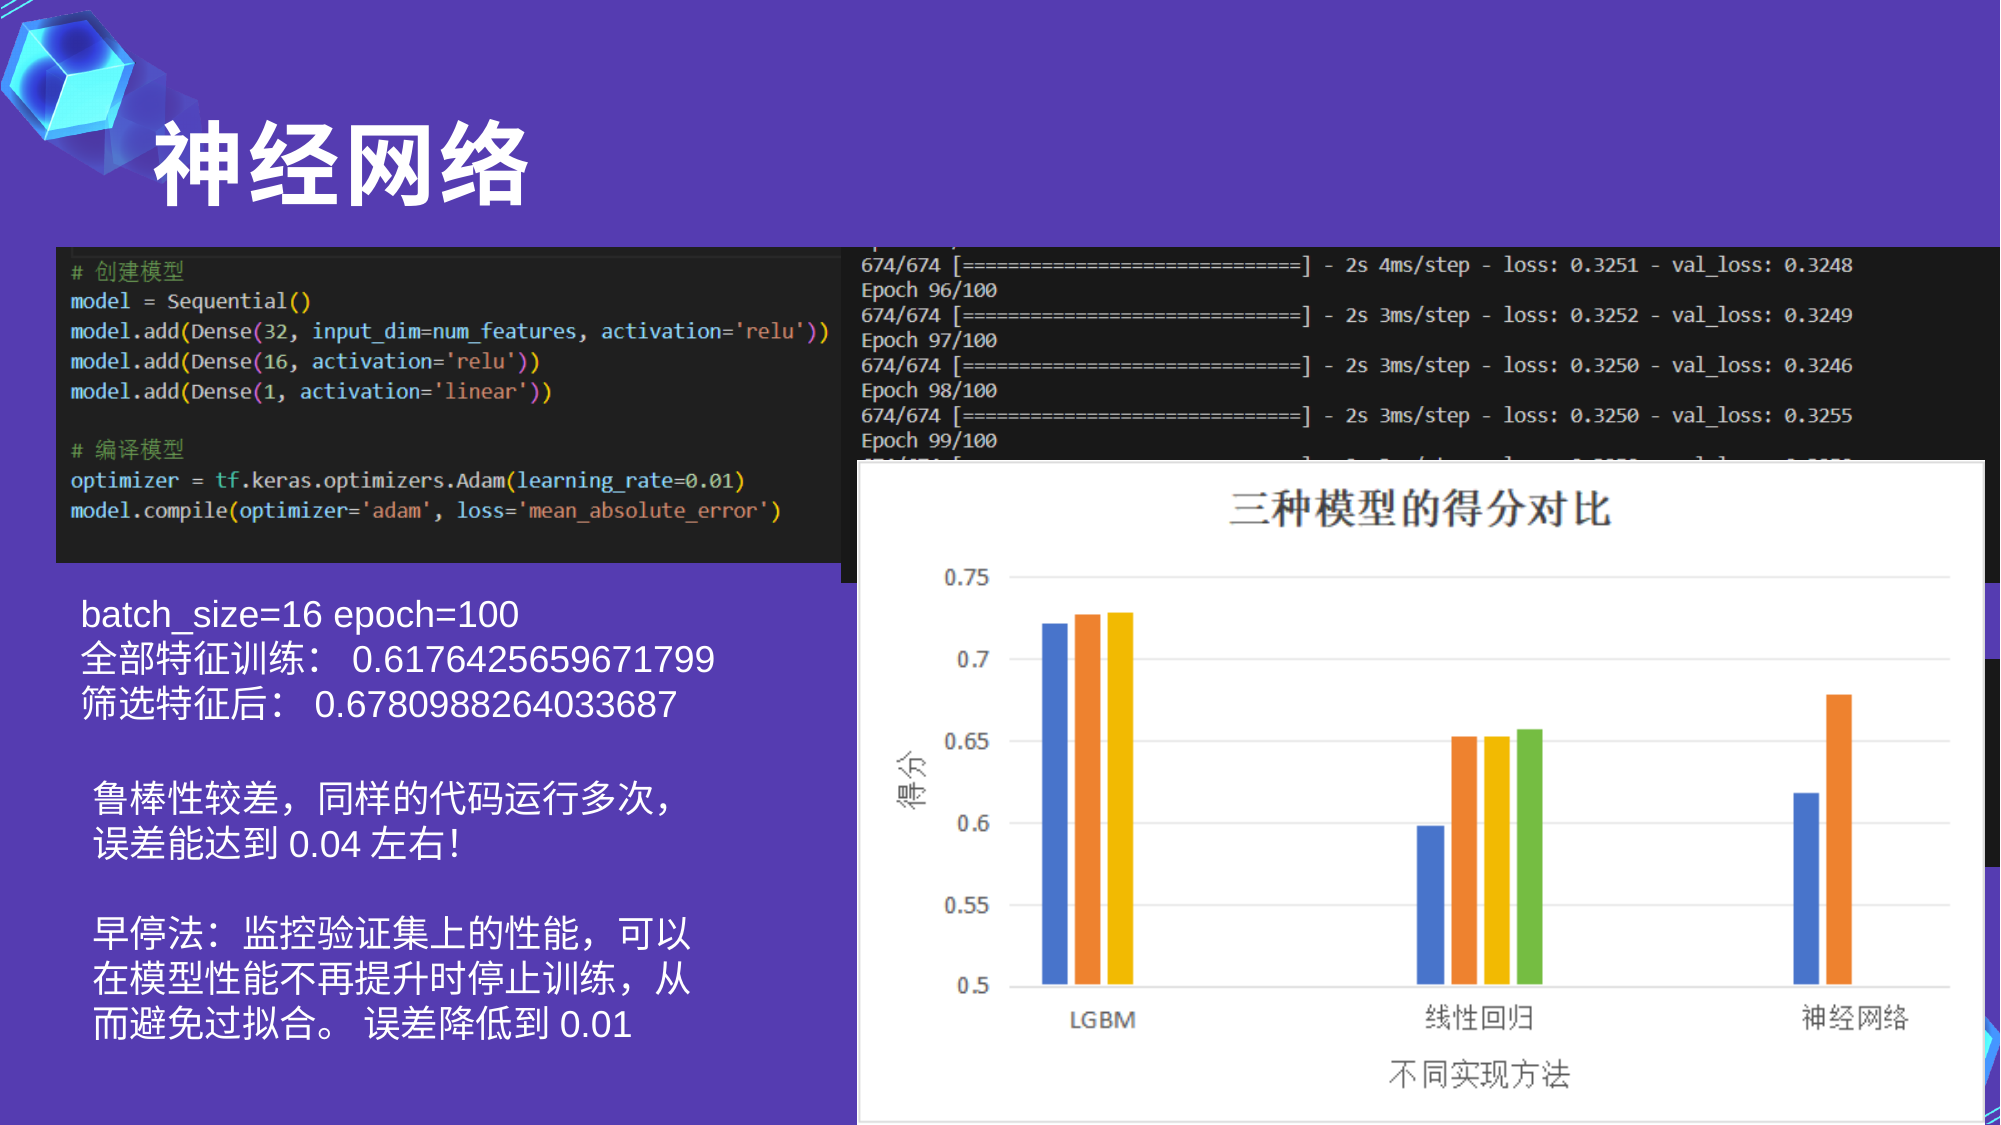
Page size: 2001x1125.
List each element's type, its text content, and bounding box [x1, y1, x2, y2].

text_box 鲁棒性较差，同样的代码运行多次，误差能达到0.04左右！ 早停法：监控验证集上的性能，可以在模型性能不再提升时停止训练，从而避免过拟合。 误差降低到0.01 [77, 767, 735, 1098]
picture [841, 247, 2000, 1125]
text_box batch_size=16 epoch=100 全部特征训练：0.6176425659671799 筛选特征后：0.6780988264033687 [65, 582, 857, 733]
picture [0, 0, 362, 329]
title 神经网络 [362, 59, 1863, 247]
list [56, 247, 841, 563]
